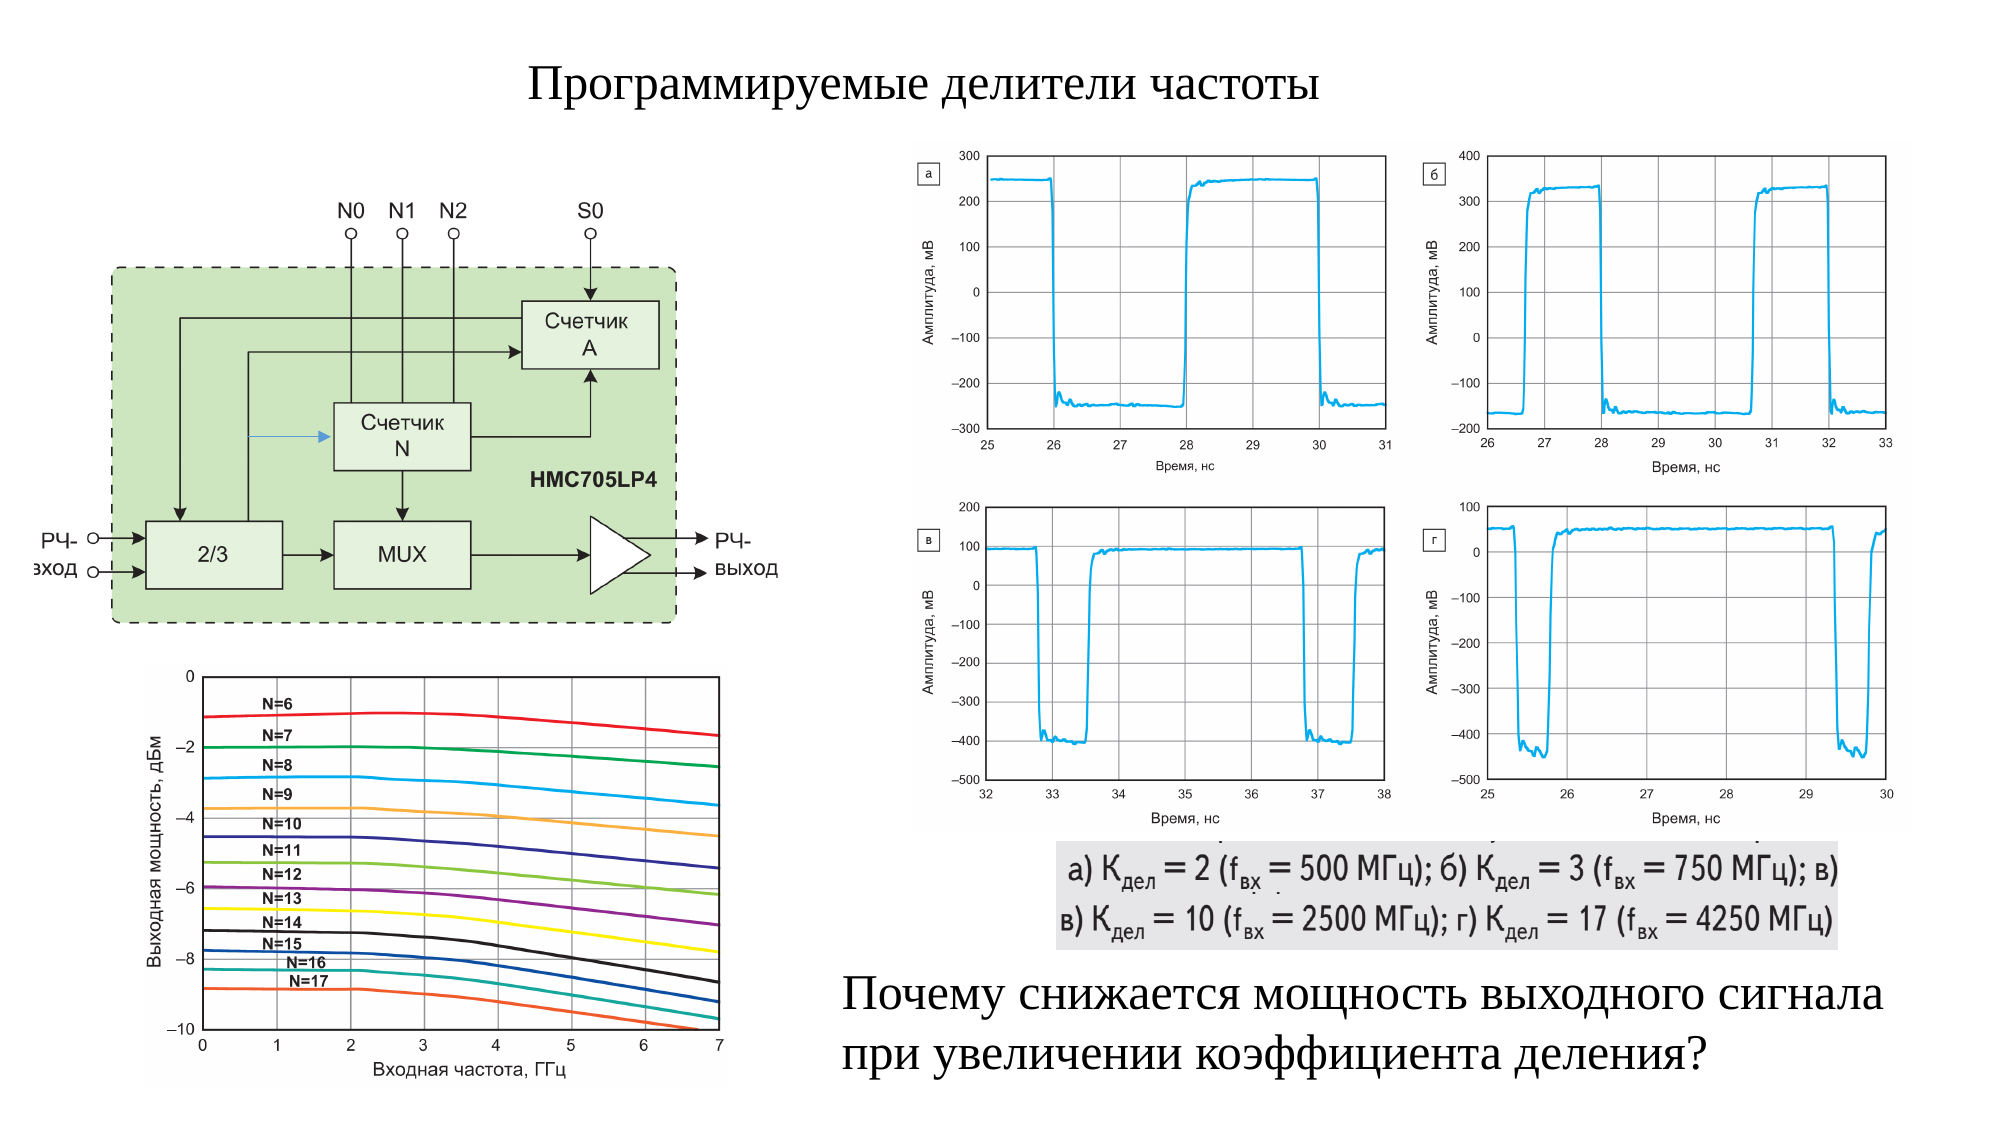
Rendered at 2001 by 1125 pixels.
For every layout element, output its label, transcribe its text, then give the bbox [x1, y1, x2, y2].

picture [1055, 841, 1838, 950]
picture [140, 658, 727, 1089]
text_box Почему снижается мощность выходного сигнала при увеличении коэффициента деления? [827, 952, 1947, 1087]
text_box Программируемые делители частоты [512, 41, 1366, 117]
picture [34, 186, 794, 638]
picture [911, 142, 1914, 834]
